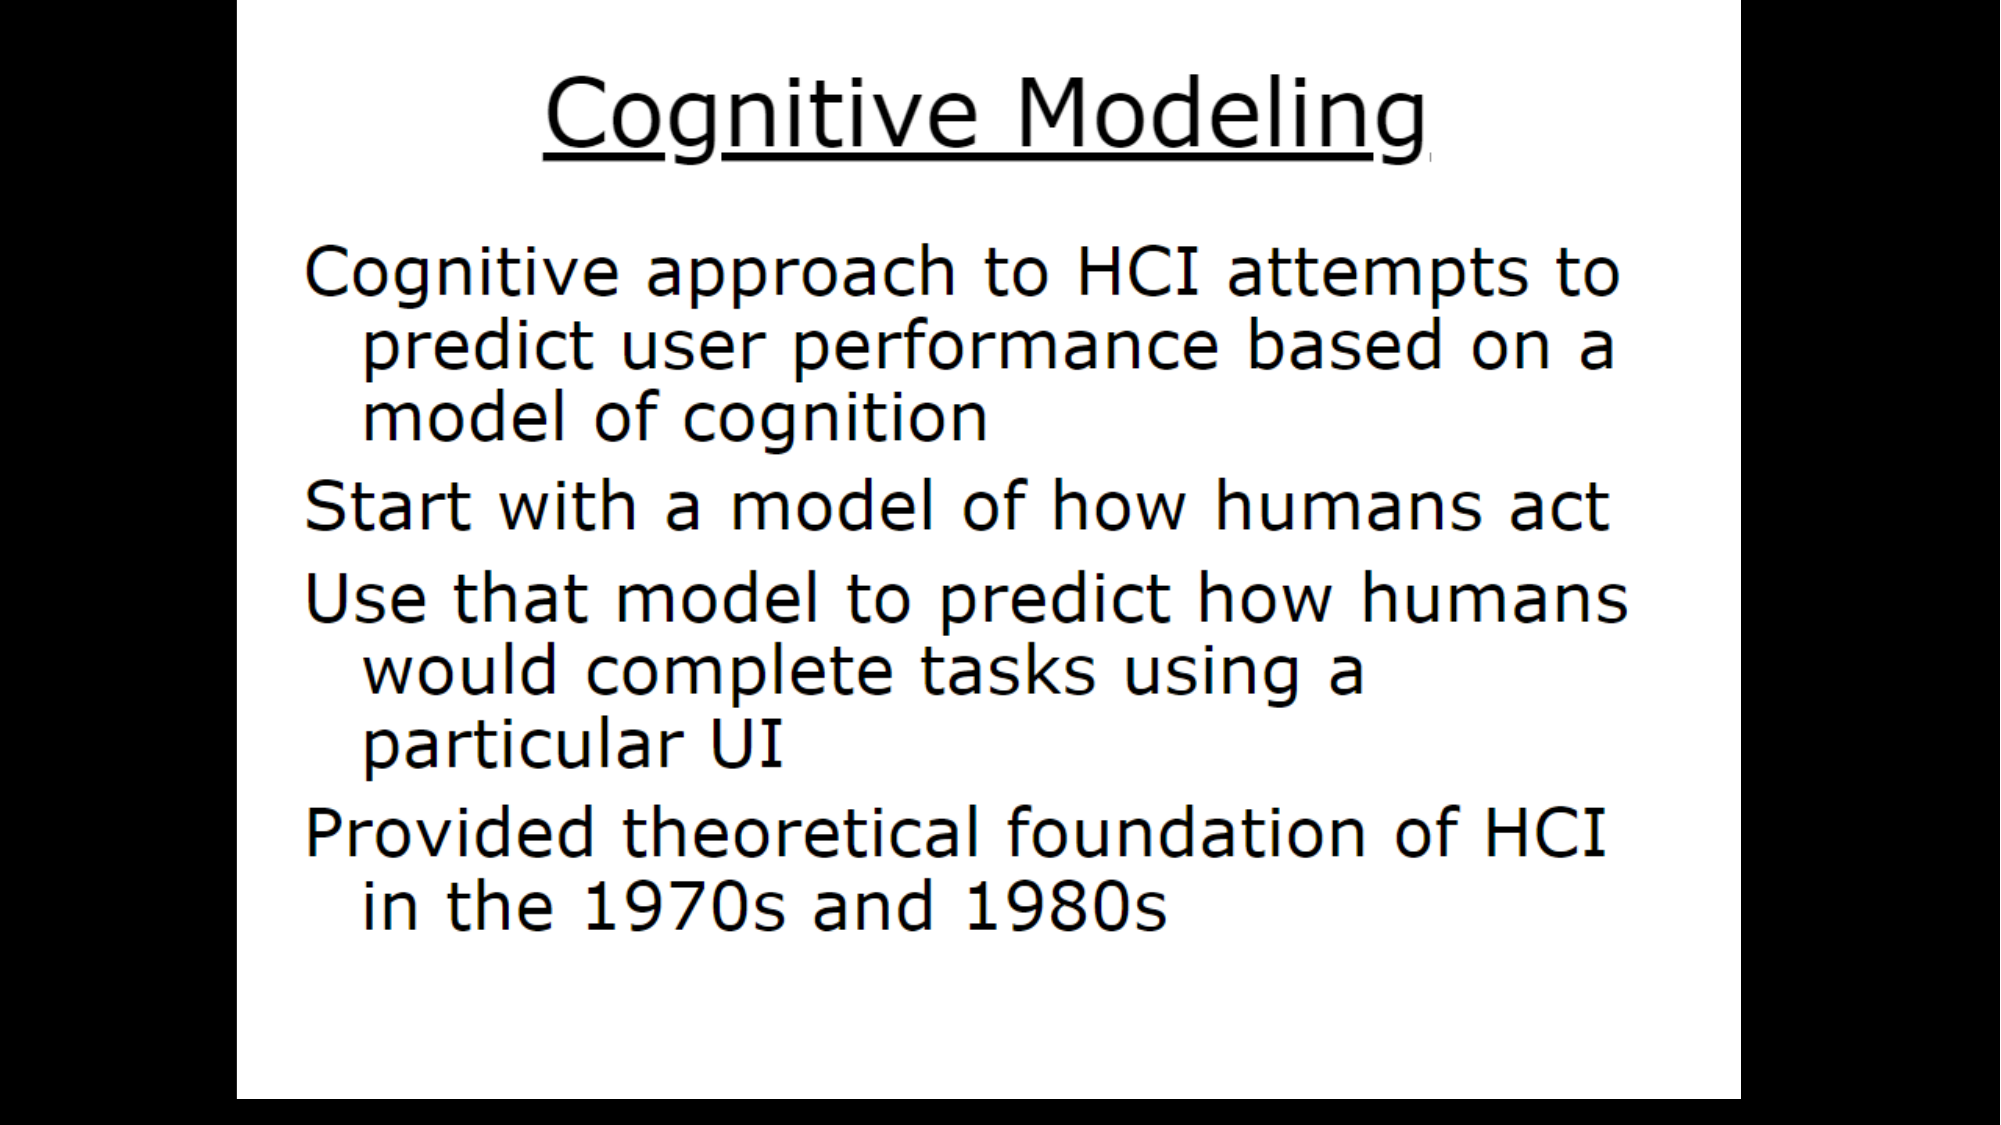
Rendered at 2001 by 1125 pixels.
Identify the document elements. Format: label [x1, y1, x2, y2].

picture [236, 0, 1741, 1099]
